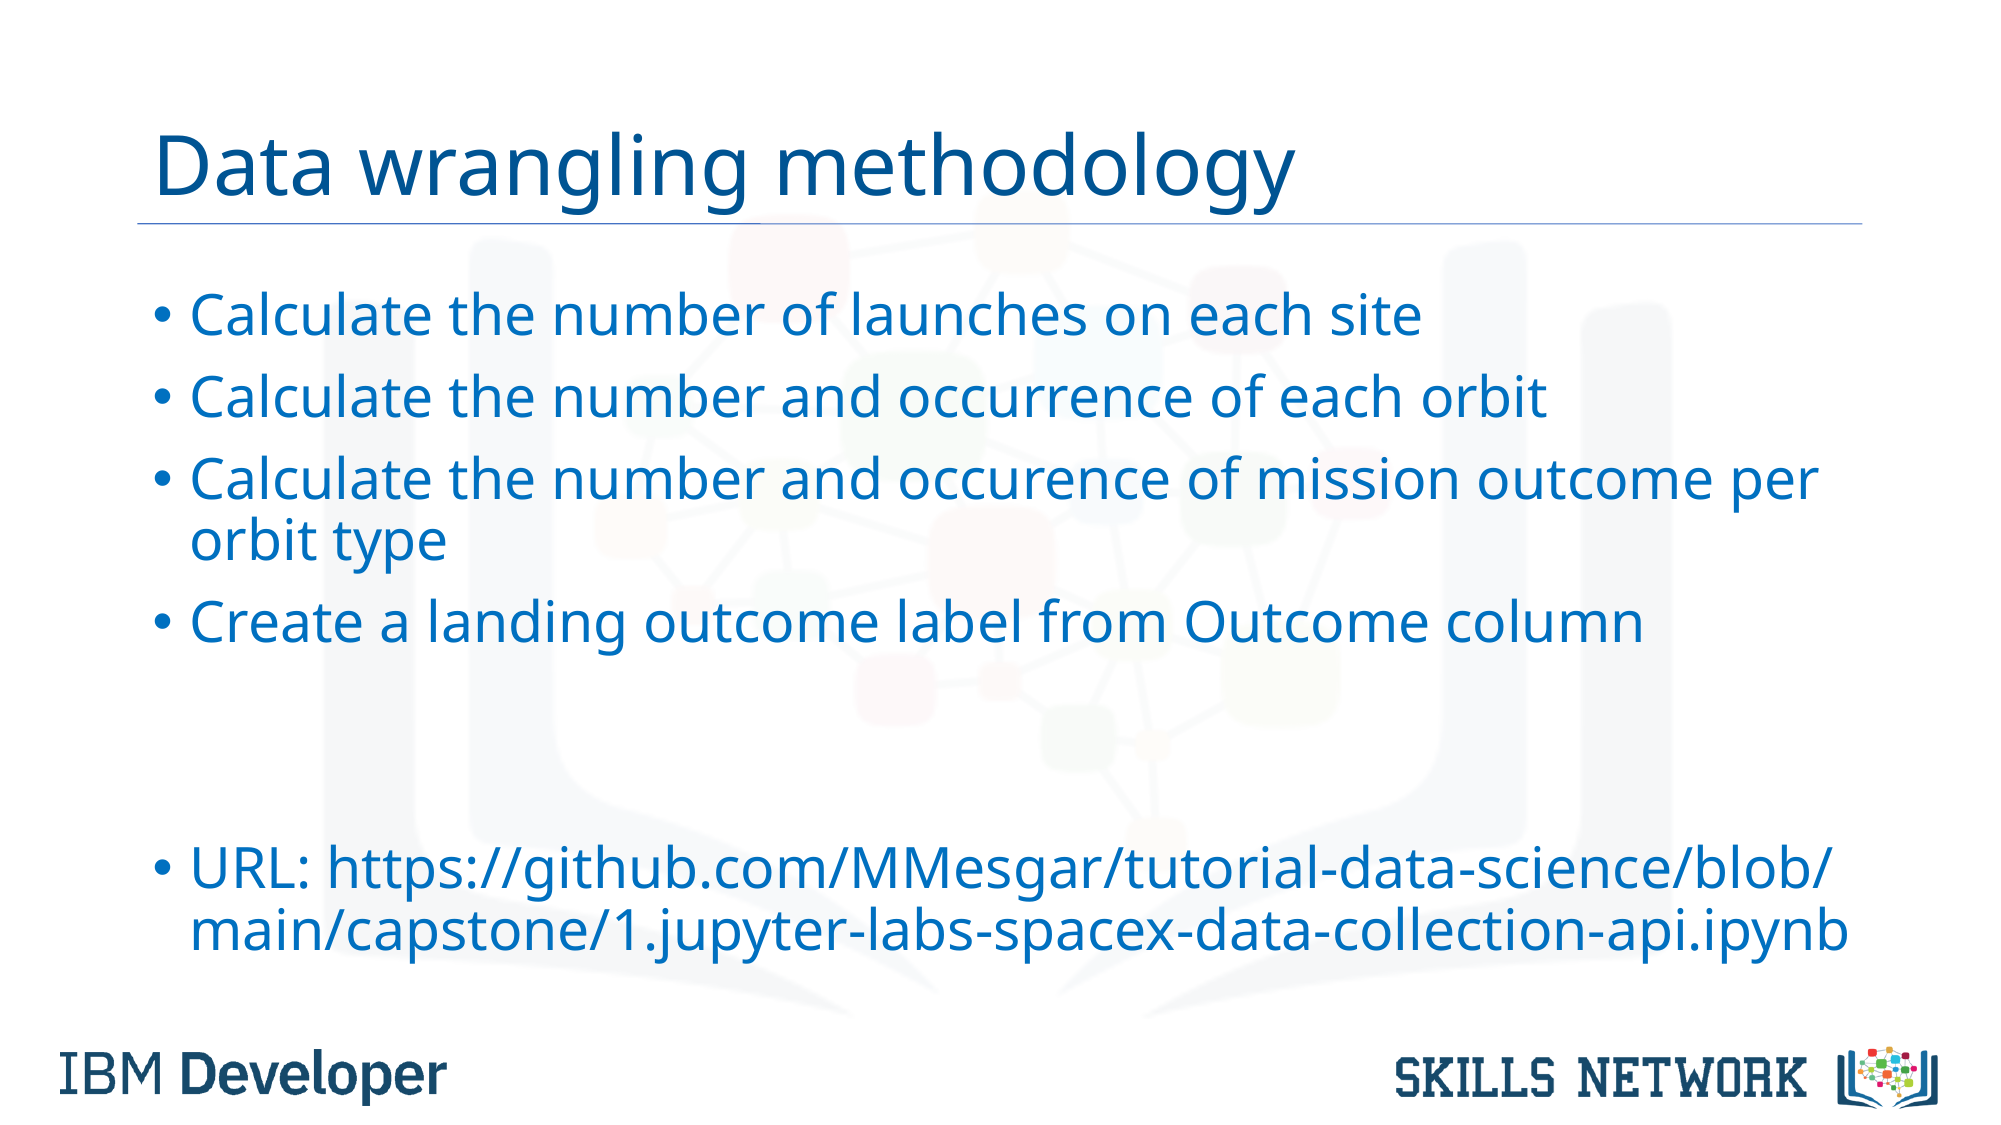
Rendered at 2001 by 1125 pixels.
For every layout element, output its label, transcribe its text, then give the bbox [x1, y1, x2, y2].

picture [55, 1045, 459, 1108]
text_box Calculate the number of launches on each site Calculate the number and occurrence of each orbit Calculate the number and occurence of mission outcome per orbit type Create a landing outcome label from Outcome column URL: https://github.com/MMesgar/tutorial-data-science/blob/main/capstone/1.jupyter-labs-spacex-data-collection-api.ipynb [137, 278, 1915, 992]
title Data wrangling methodology [137, 59, 1863, 278]
picture [1390, 1045, 1945, 1111]
